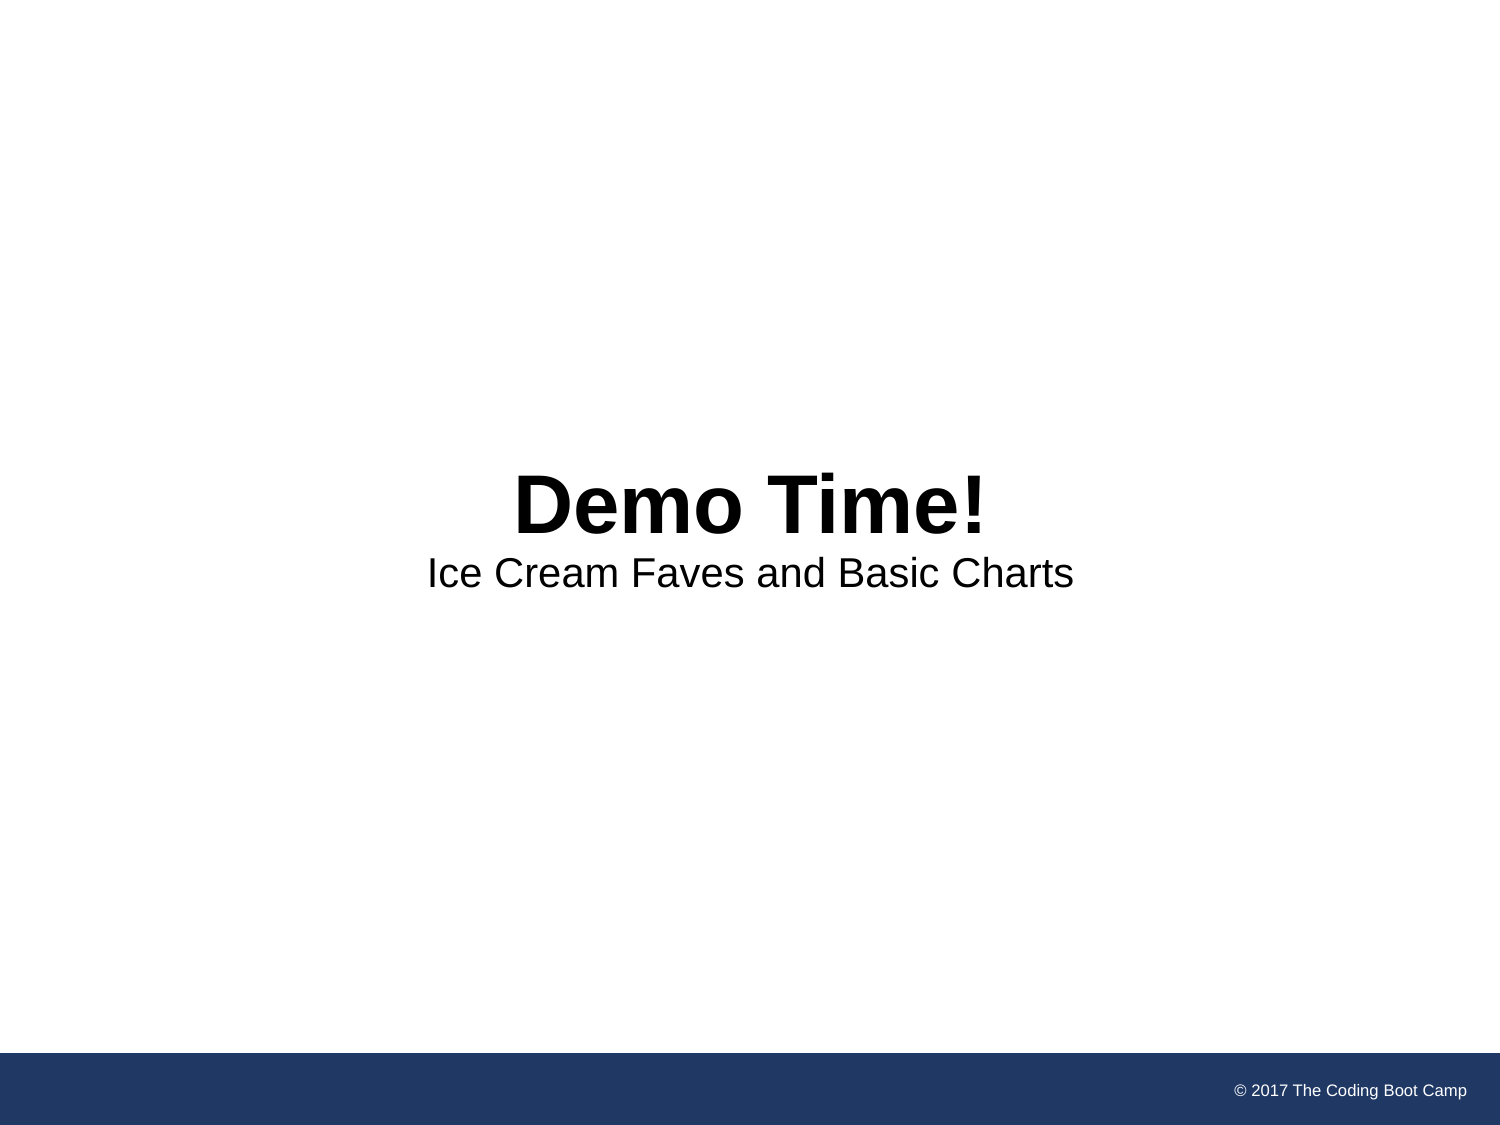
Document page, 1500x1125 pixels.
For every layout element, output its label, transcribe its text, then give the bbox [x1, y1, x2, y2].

title Demo Time! Ice Cream Faves and Basic Charts [25, 474, 1476, 583]
